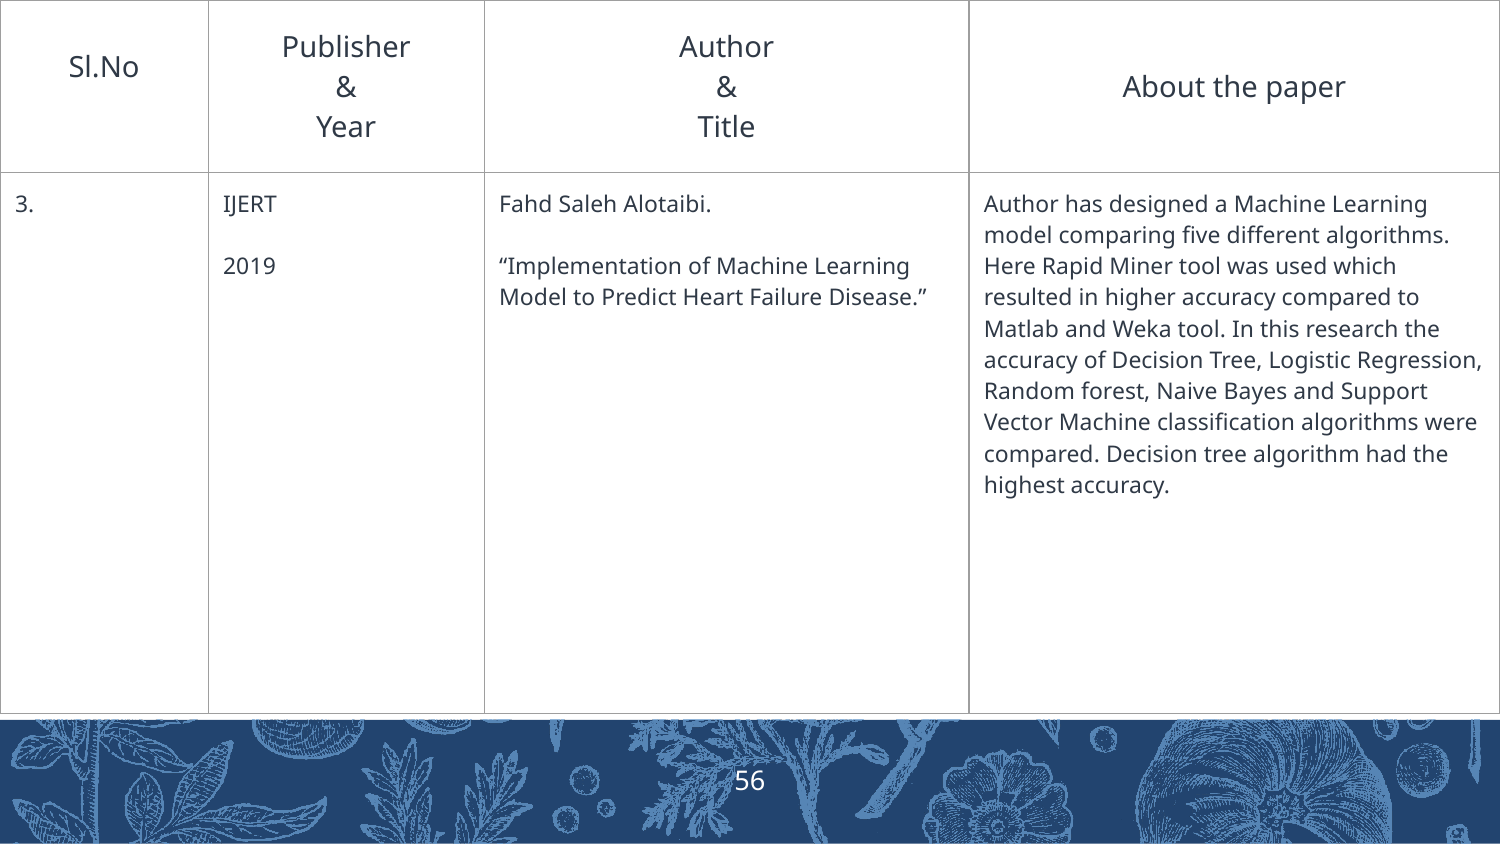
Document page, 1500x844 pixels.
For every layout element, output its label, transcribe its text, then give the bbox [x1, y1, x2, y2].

slide_number ‹#› [643, 739, 857, 824]
table_cell Author has designed a Machine Learning model comparing five different algorithms. Here Rapid Miner tool was used which resulted in higher accuracy compared to Matlab and Weka tool. In this research the accuracy of Decision Tree, Logistic Regression, Random forest, Naive Bayes and Support Vector Machine classification algorithms were compared. Decision tree algorithm had the highest accuracy. [970, 173, 1499, 713]
table_cell Fahd Saleh Alotaibi. “Implementation of Machine Learning Model to Predict Heart Failure Disease.” [485, 173, 968, 713]
table_cell 3. [1, 173, 208, 713]
table_header Sl.No [1, 1, 208, 172]
table_header Author & Title [485, 1, 968, 172]
table_header Publisher & Year [209, 1, 484, 172]
table_header About the paper [970, 1, 1499, 172]
picture [0, 719, 1500, 844]
table_cell IJERT 2019 [209, 173, 484, 713]
